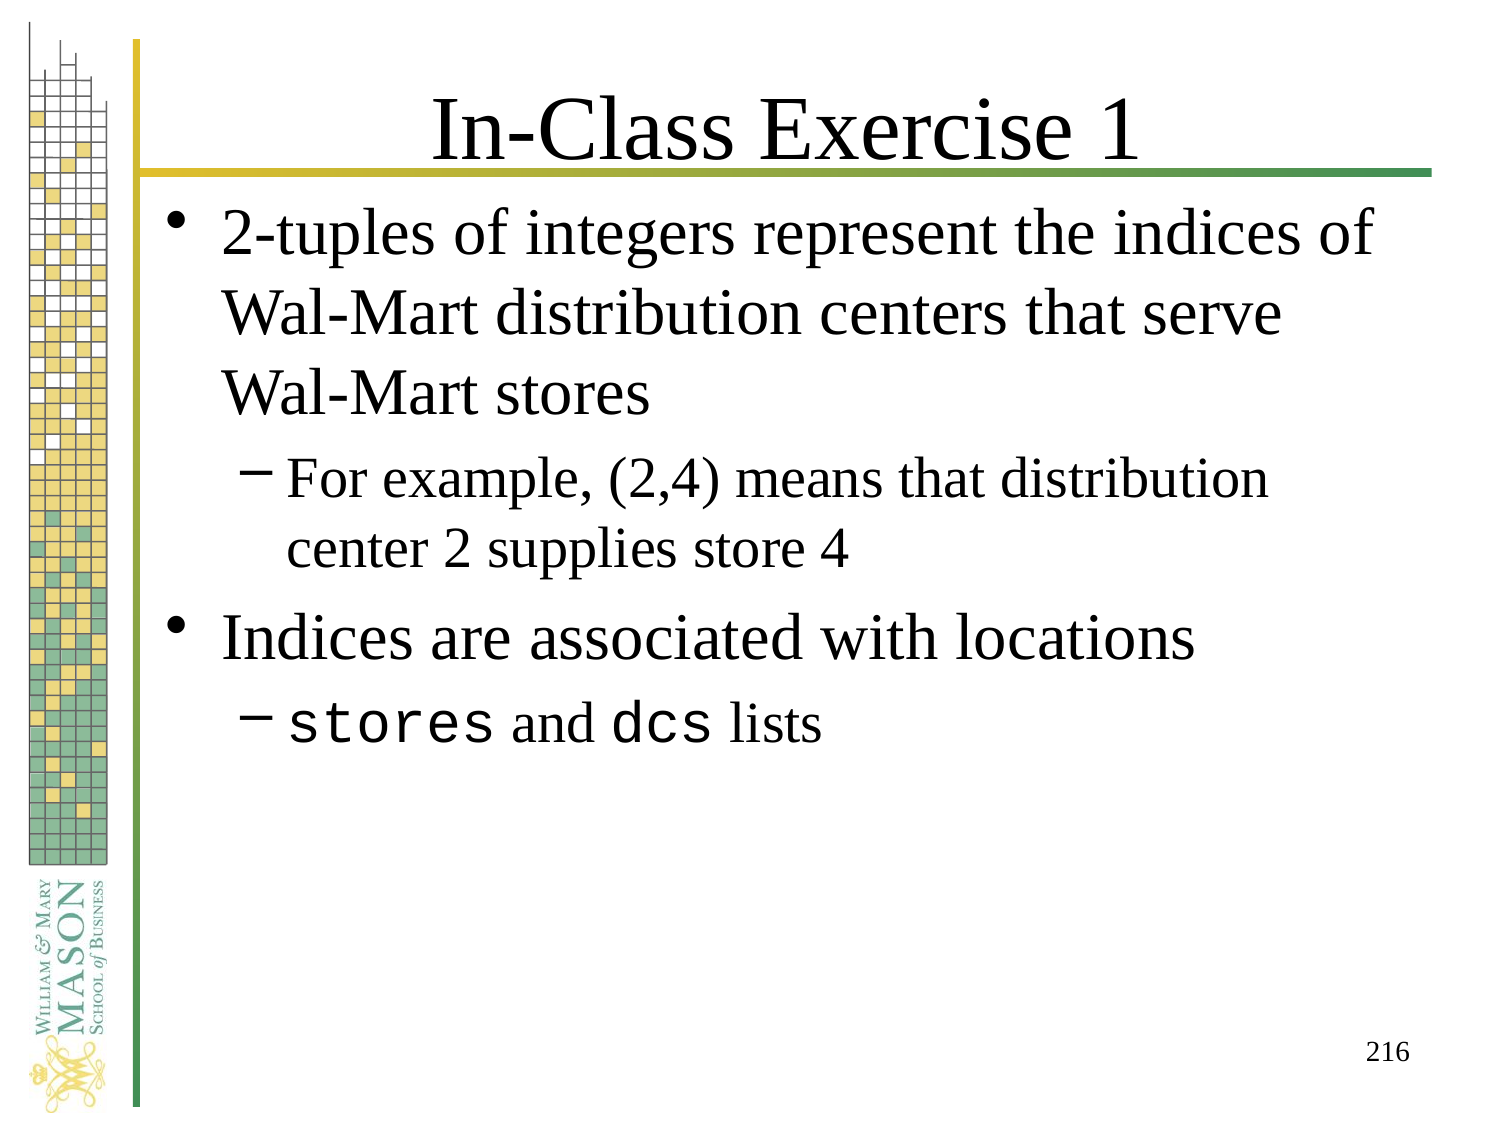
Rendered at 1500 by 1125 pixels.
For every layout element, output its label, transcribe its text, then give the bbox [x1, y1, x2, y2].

title In-Class Exercise 1 [150, 45, 1425, 180]
slide_number 216 [1048, 1024, 1426, 1103]
table_cell is [29, 879, 107, 1113]
list 2-tuples of integers represent the indices of Wal-Mart distribution centers that serve Wal-Mart stores For example, (2,4) means that distribution center 2 supplies store 4 Indices are associated with locations stores and dcs lists [150, 180, 1425, 1005]
